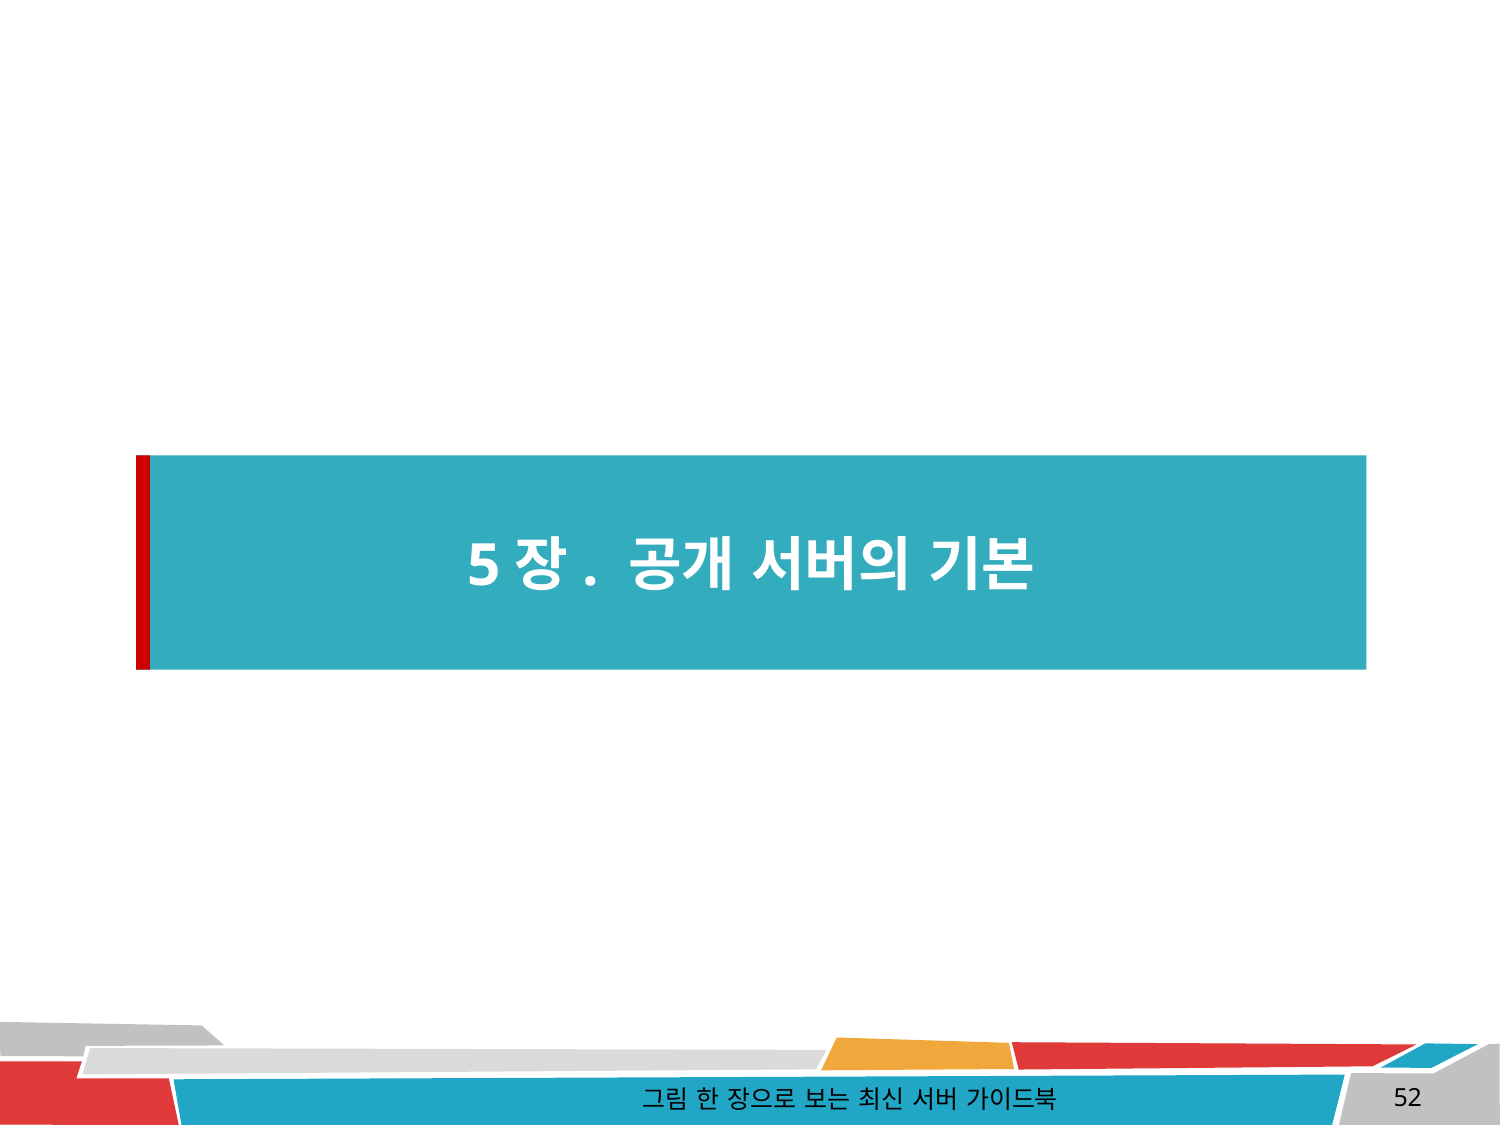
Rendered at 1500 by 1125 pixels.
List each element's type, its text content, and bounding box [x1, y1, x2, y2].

slide_number 52 [1361, 1080, 1437, 1118]
text_box 5장. 공개 서버의 기본 [151, 454, 1368, 671]
text_box [135, 454, 151, 671]
footer 그림 한 장으로 보는 최신 서버 가이드북 [438, 1080, 1263, 1118]
